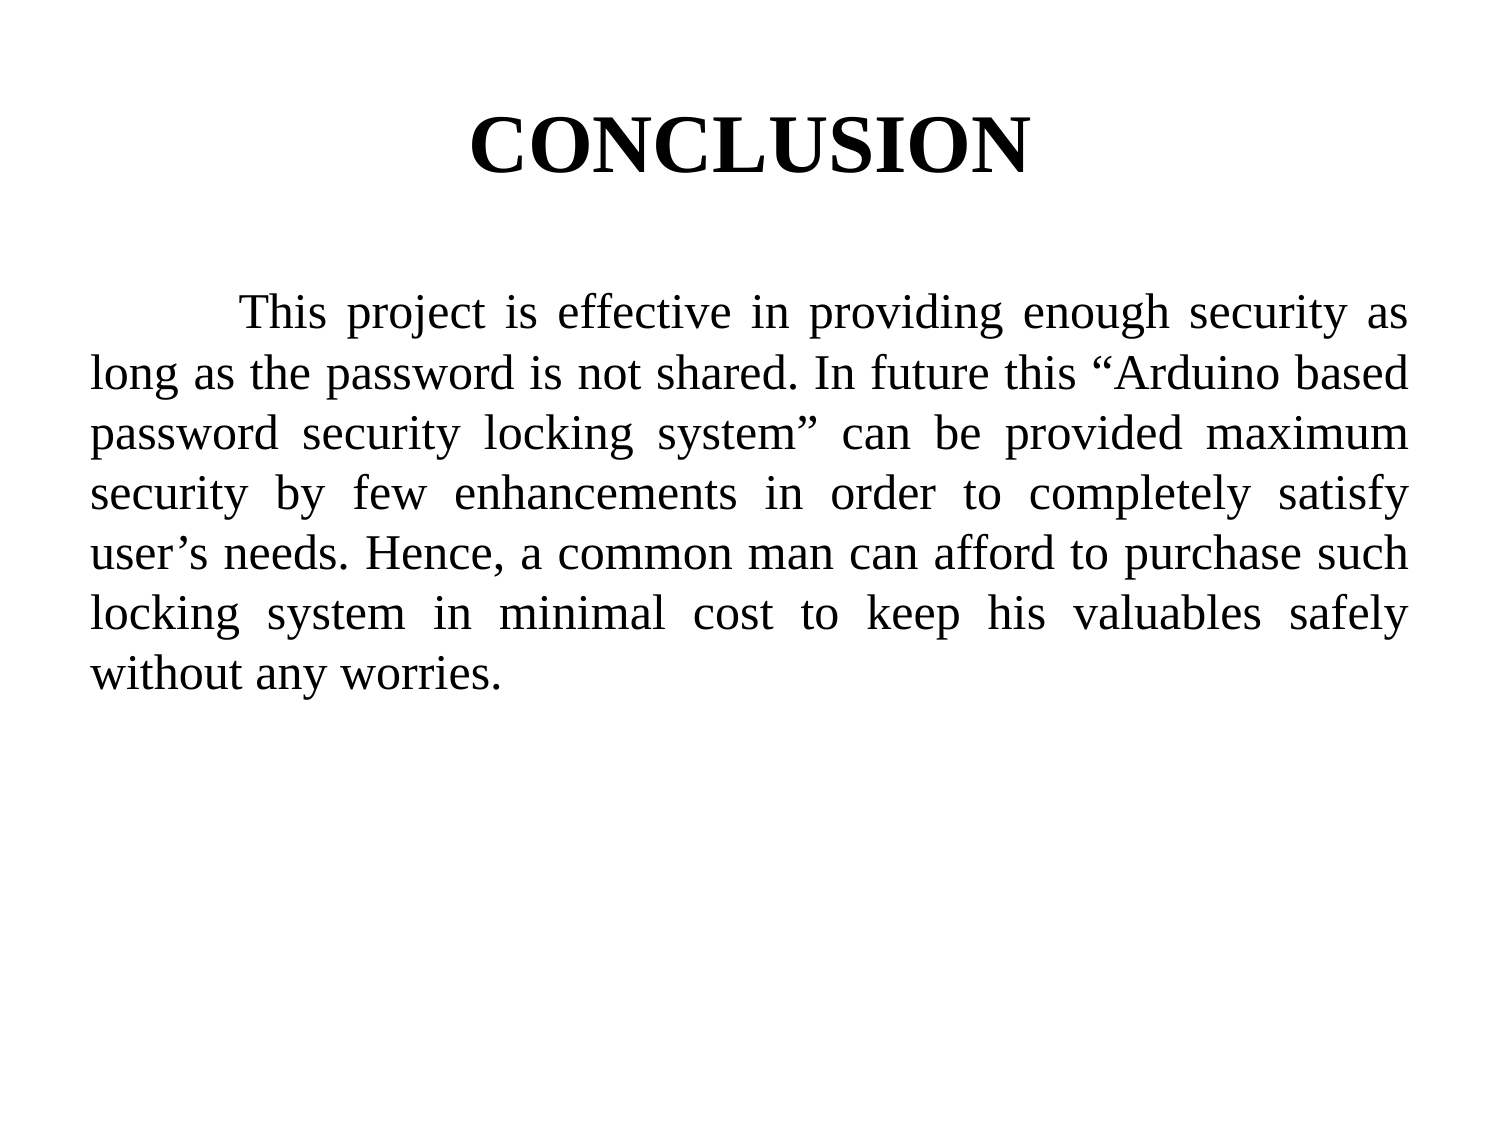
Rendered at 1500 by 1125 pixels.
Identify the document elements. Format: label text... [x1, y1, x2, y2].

title CONCLUSION [75, 45, 1425, 233]
list This project is effective in providing enough security as long as the password is not shared. In future this “Arduino based password security locking system” can be provided maximum security by few enhancements in order to completely satisfy user’s needs. Hence, a common man can afford to purchase such locking system in minimal cost to keep his valuables safely without any worries. [75, 262, 1425, 1005]
